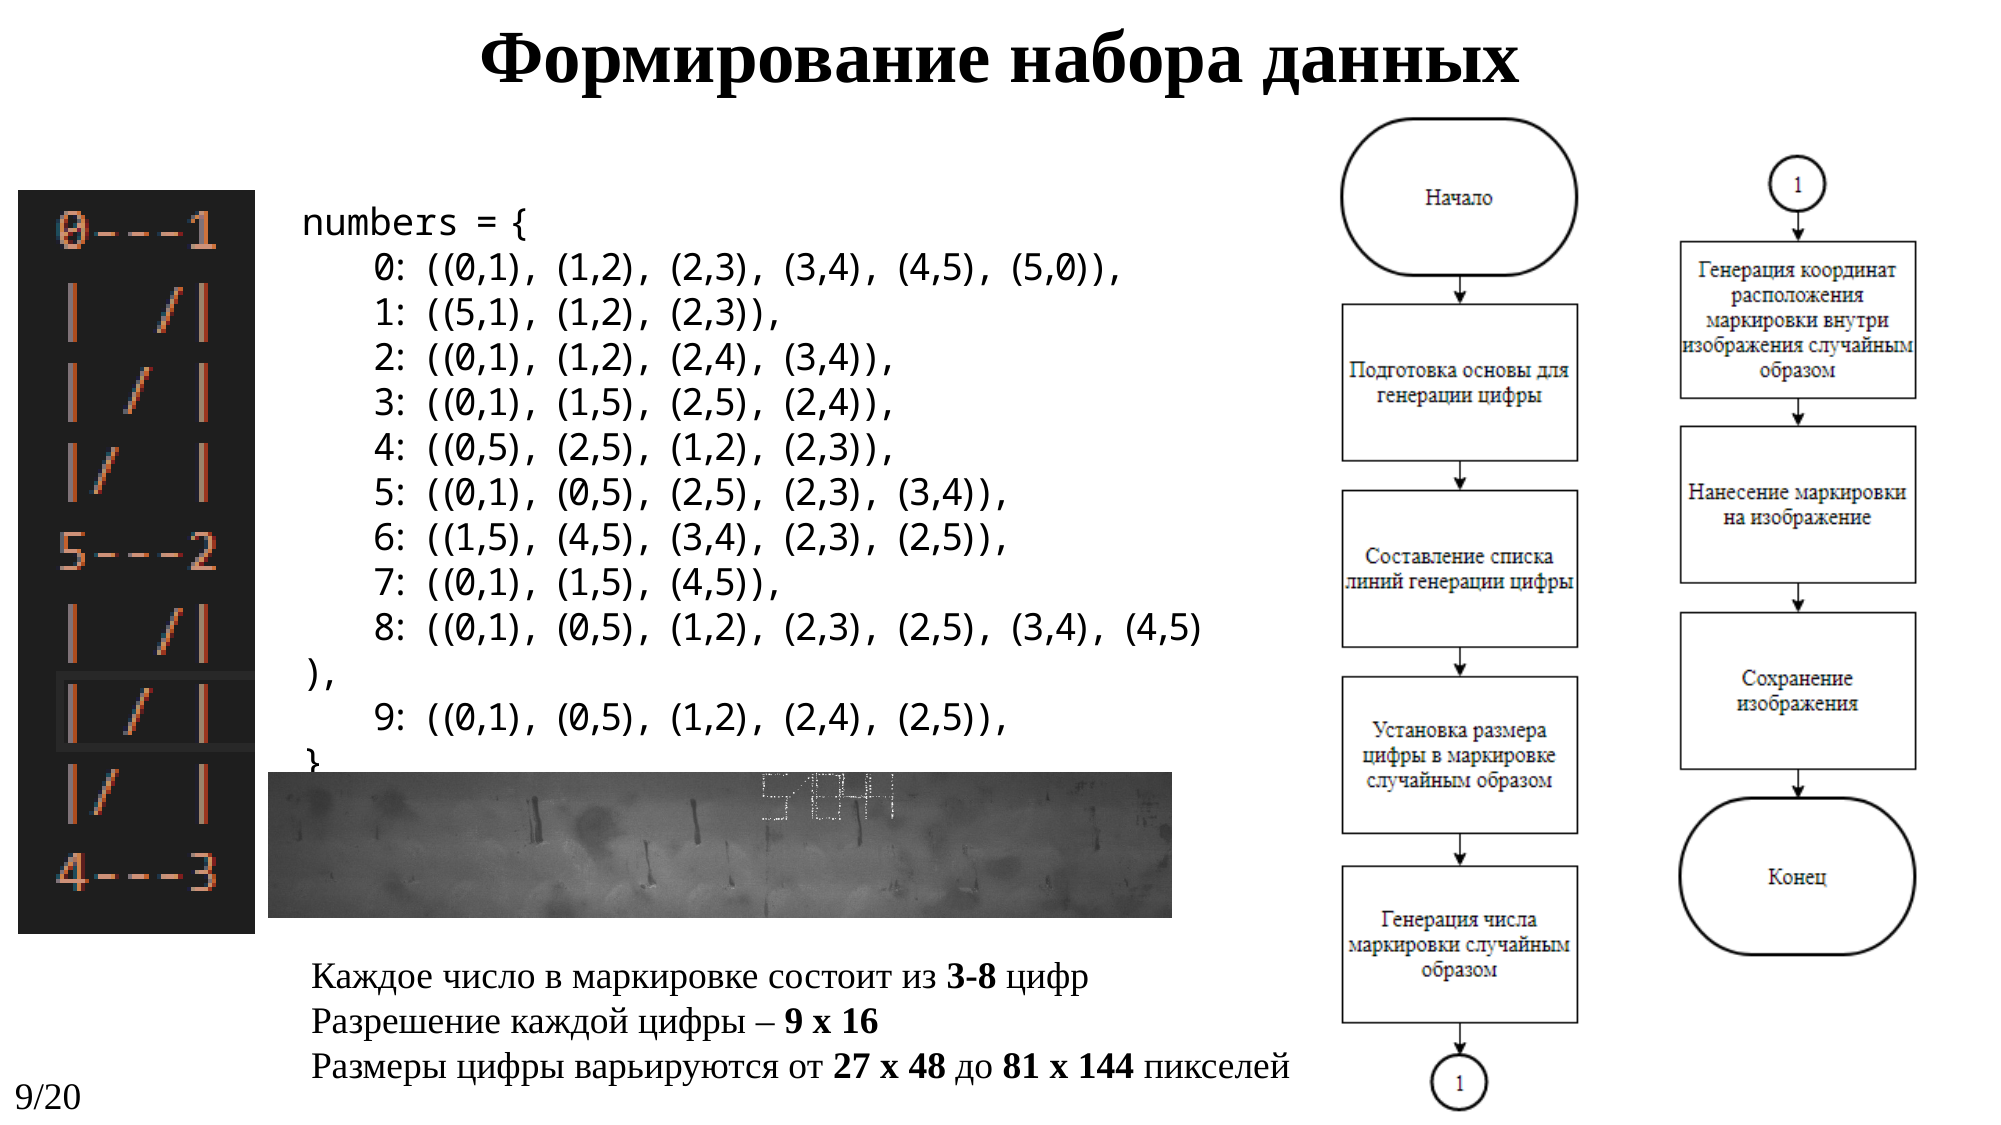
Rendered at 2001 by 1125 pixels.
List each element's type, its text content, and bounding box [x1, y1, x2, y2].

text_box Каждое число в маркировке состоит из 3-8 цифр Разрешение каждой цифры – 9 х 16 Размеры цифры варьируются от 27 x 48 до 81 х 144 пикселей [296, 943, 1306, 1093]
text_box 9/20 [0, 1064, 137, 1125]
picture [1317, 105, 1948, 1124]
text_box numbers = { 0: ((0,1), (1,2), (2,3), (3,4), (4,5), (5,0)), 1: ((5,1), (1,2), (2,3)), 2: ((0,1), (1,2), (2,4), (3,4)), 3: ((0,1), (1,5), (2,5), (2,4)), 4: ((0,5), (2,5), (1,2), (2,3)), 5: ((0,1), (0,5), (2,5), (2,3), (3,4)), 6: ((1,5), (4,5), (3,4), (2,3), (2,5)), 7: ((0,1), (1,5), (4,5)), 8: ((0,1), (0,5), (1,2), (2,3), (2,5), (3,4), (4,5)), 9: ((0,1), (0,5), (1,2), (2,4), (2,5)), } [287, 190, 1219, 791]
picture [268, 772, 1172, 918]
picture [18, 190, 255, 934]
text_box Формирование набора данных [0, 0, 2000, 105]
